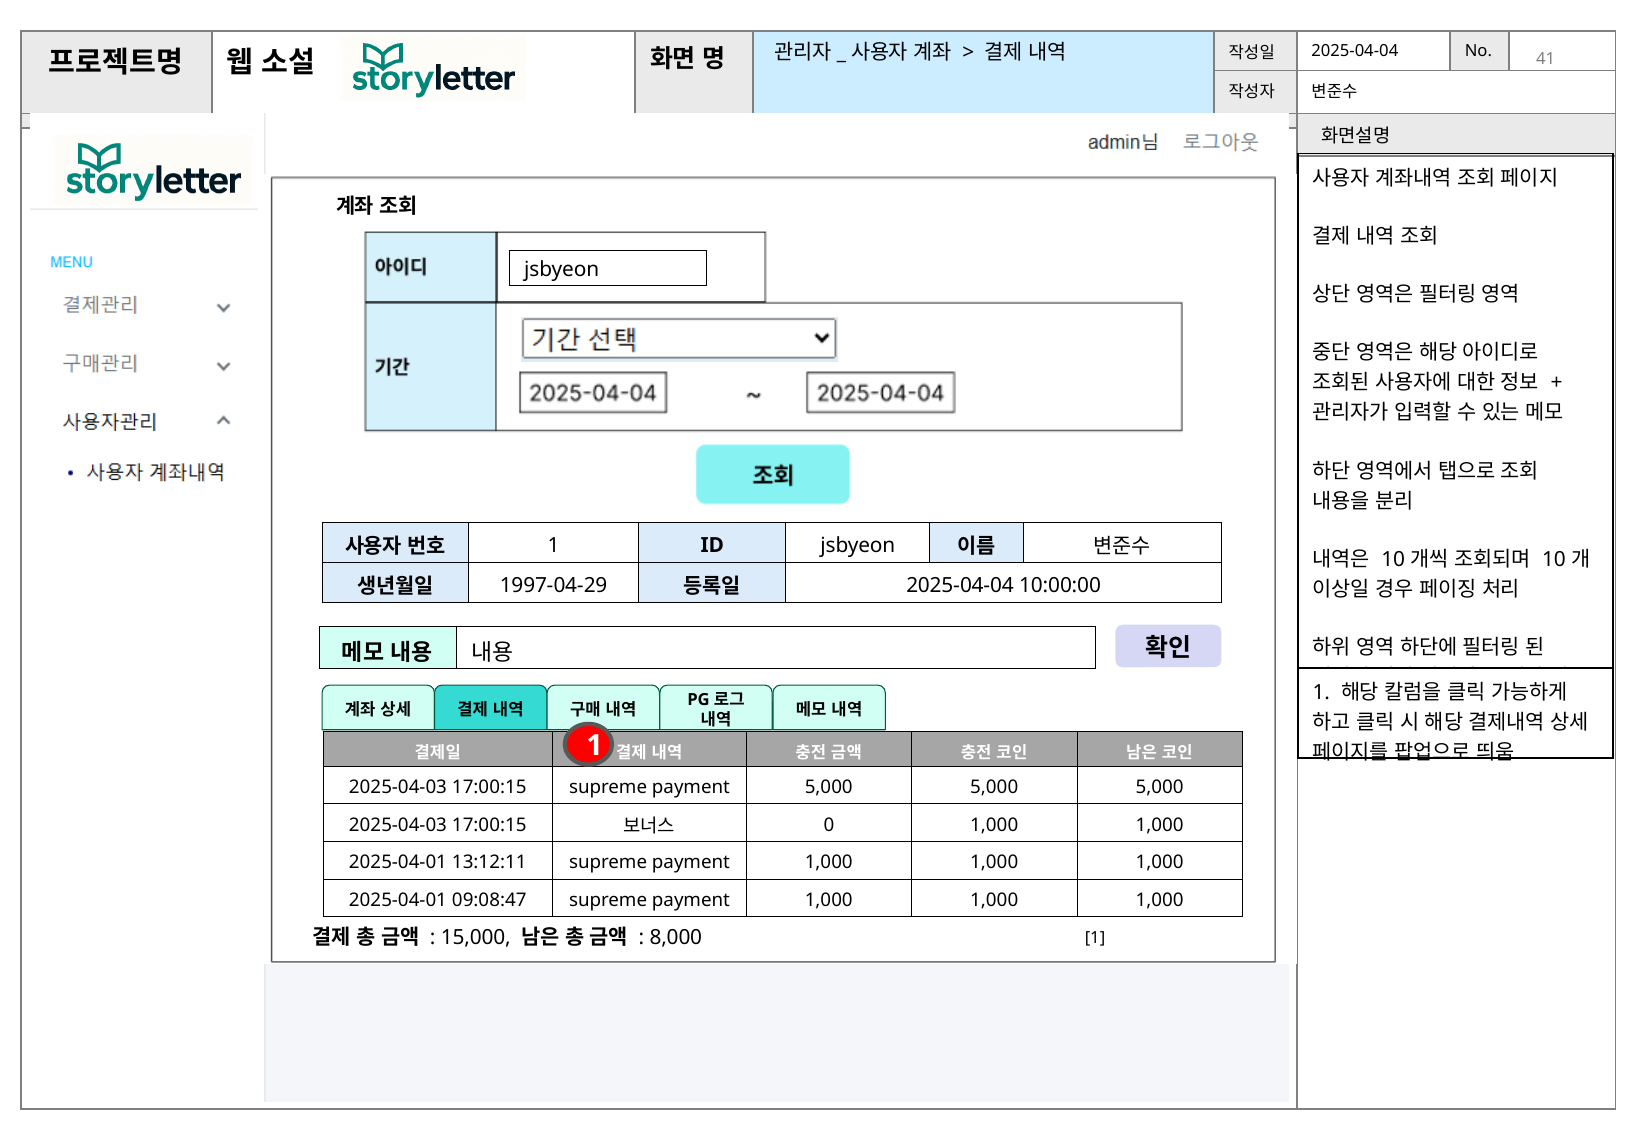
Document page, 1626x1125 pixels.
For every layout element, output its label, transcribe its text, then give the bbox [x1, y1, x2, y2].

text_box 관리자_사용자 계좌 > 결제 내역 [760, 31, 1082, 71]
table_cell 1. 해당 칼럼을 클릭 가능하게 하고 클릭 시 해당 결제내역 상세 페이지를 팝업으로 띄움 [1302, 669, 1612, 757]
table_header 사용자 계좌내역 조회 페이지 결제 내역 조회 상단 영역은 필터링 영역 중단 영역은 해당 아이디로 조회된 사용자에 대한 정보 + 관리자가 입력할 수 있는 메모 하단 영역에서 탭으로 조회 내용을 분리 내역은 10개씩 조회되며 10개 이상일 경우 페이징 처리 하위 영역 하단에 필터링 된 내역에 대해 결제 총 금액과 남은 총 금액 출력 [1299, 154, 1612, 667]
picture [30, 113, 1298, 1102]
picture [339, 35, 526, 101]
